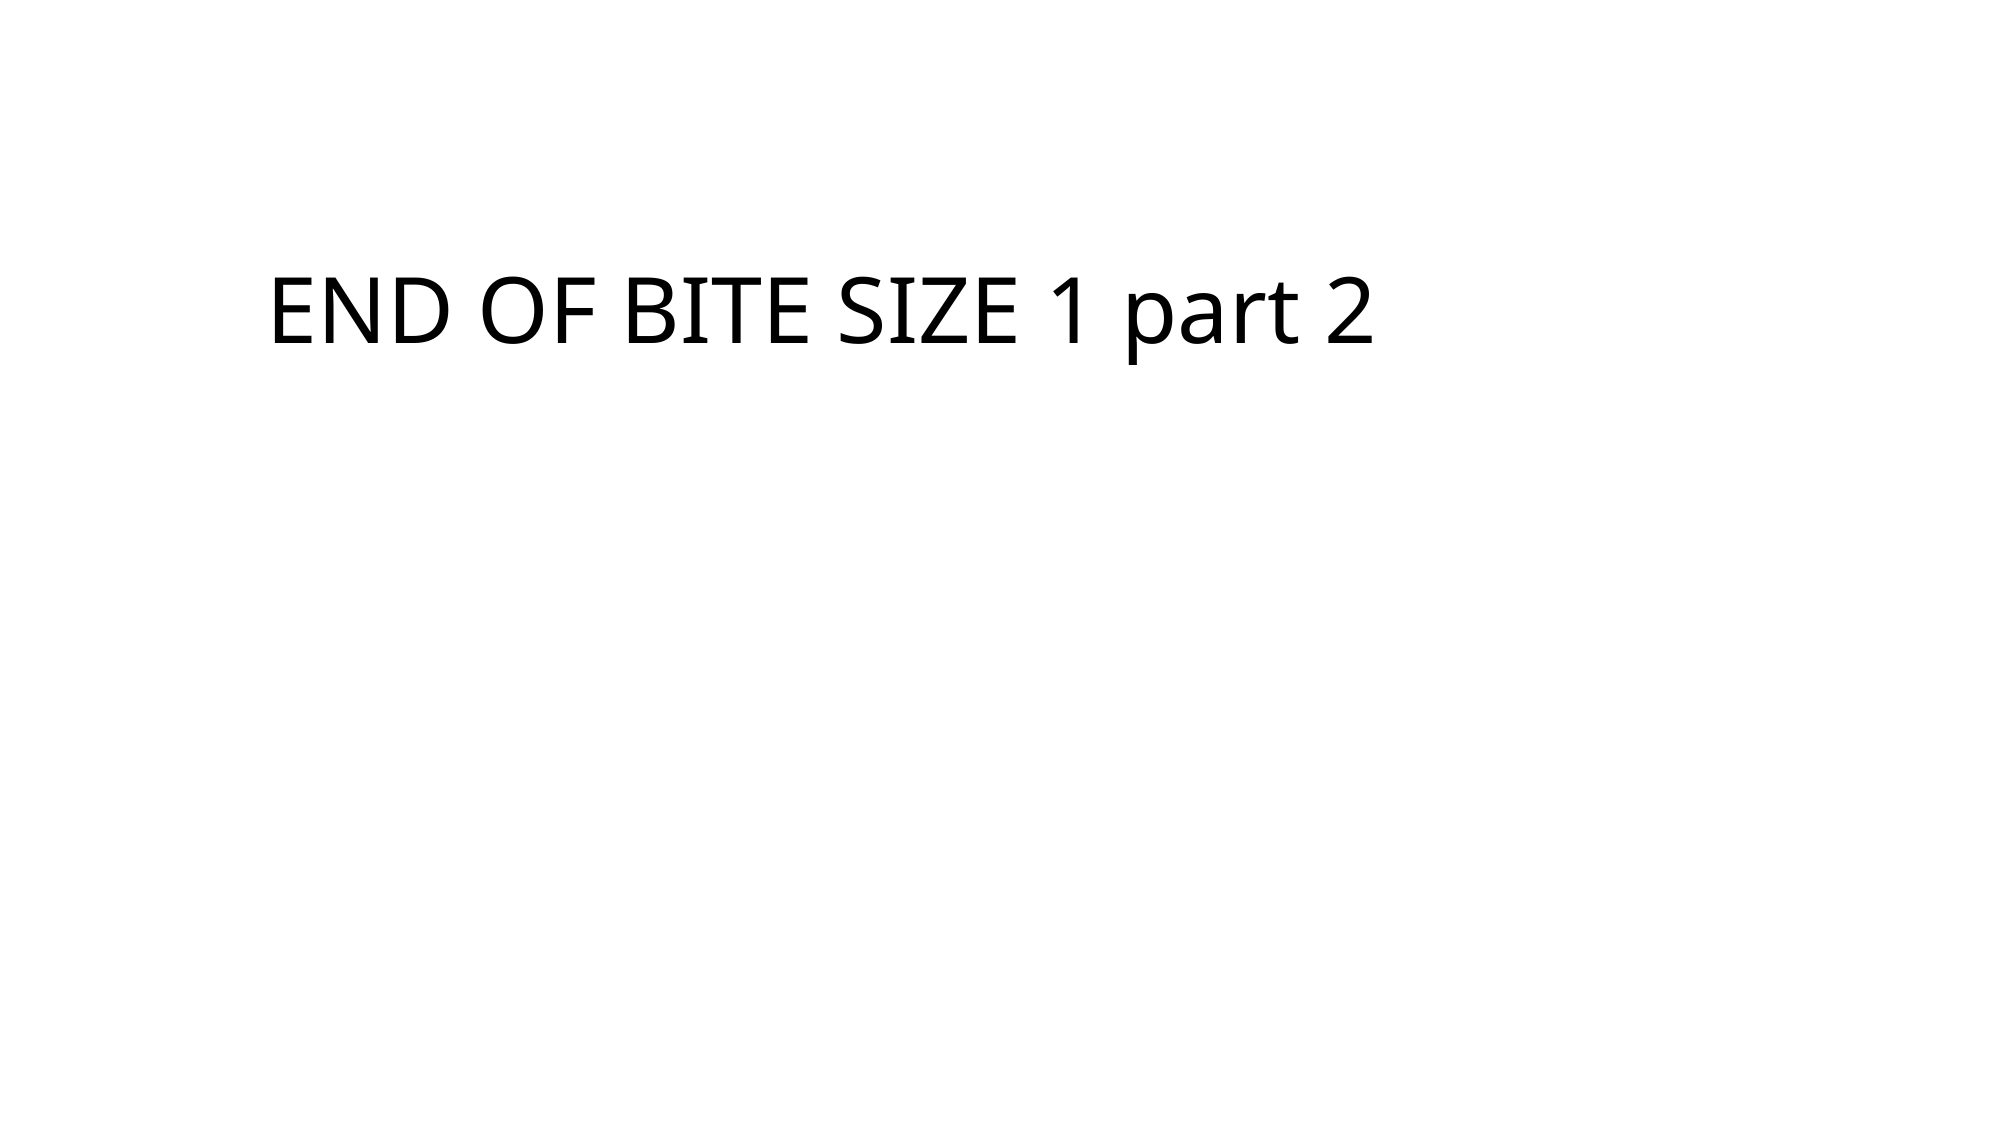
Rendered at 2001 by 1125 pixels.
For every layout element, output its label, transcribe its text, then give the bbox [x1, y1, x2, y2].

title END OF BITE SIZE 1 part 2 [251, 132, 1814, 607]
